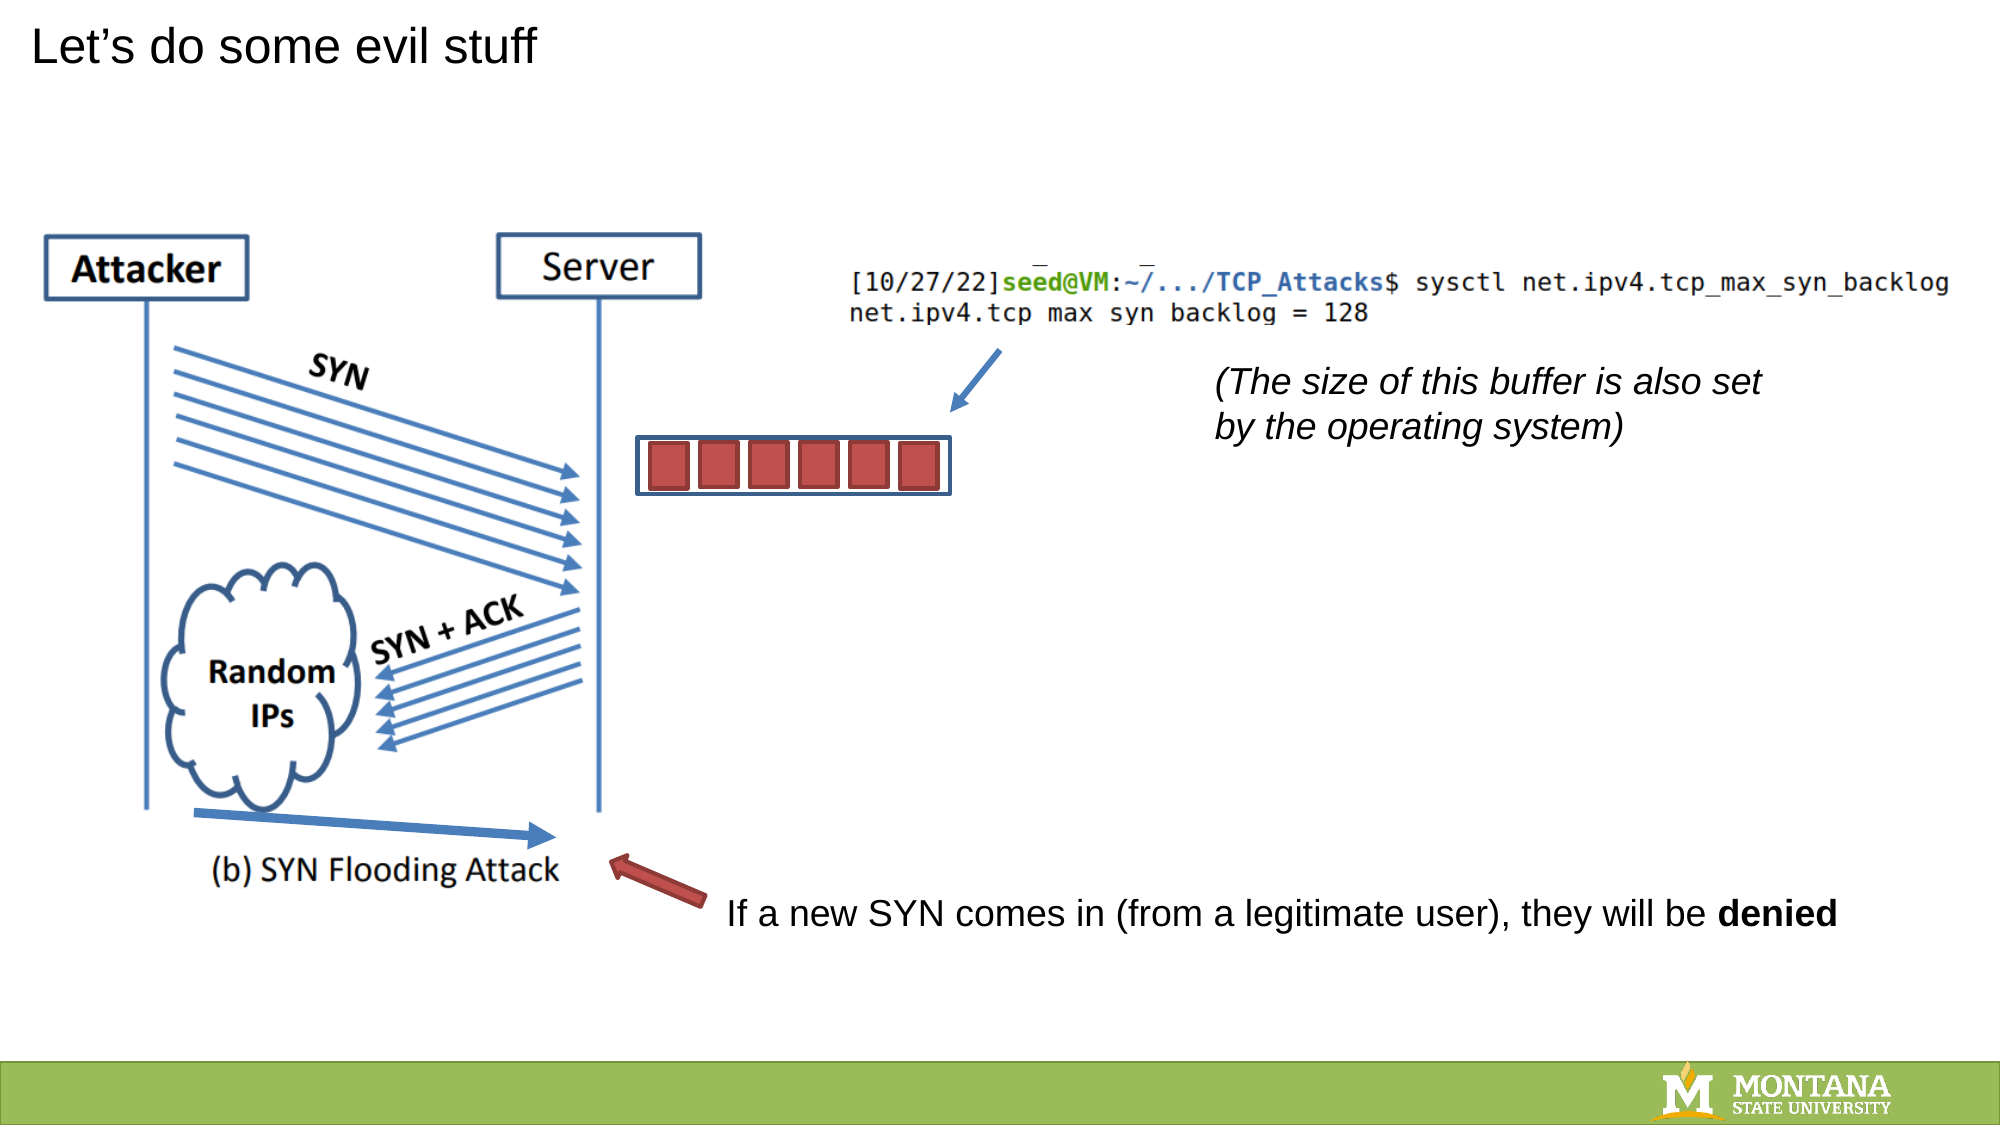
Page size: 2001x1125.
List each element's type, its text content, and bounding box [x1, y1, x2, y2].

picture [849, 264, 1963, 326]
text_box If a new SYN comes in (from a legitimate user), they will be denied [711, 881, 1854, 941]
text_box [1892, 1060, 2000, 1125]
text_box [761, 440, 790, 489]
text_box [0, 1060, 1647, 1125]
text_box (The size of this buffer is also set by the operating system) [1200, 349, 1784, 455]
text_box [898, 441, 940, 491]
text_box [798, 440, 840, 489]
text_box [761, 435, 952, 496]
text_box [681, 901, 706, 909]
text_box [193, 812, 557, 838]
picture [1649, 1060, 1892, 1122]
text_box Let’s do some evil stuff [16, 6, 553, 81]
picture [9, 212, 757, 893]
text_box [949, 349, 1001, 413]
text_box [848, 440, 890, 489]
